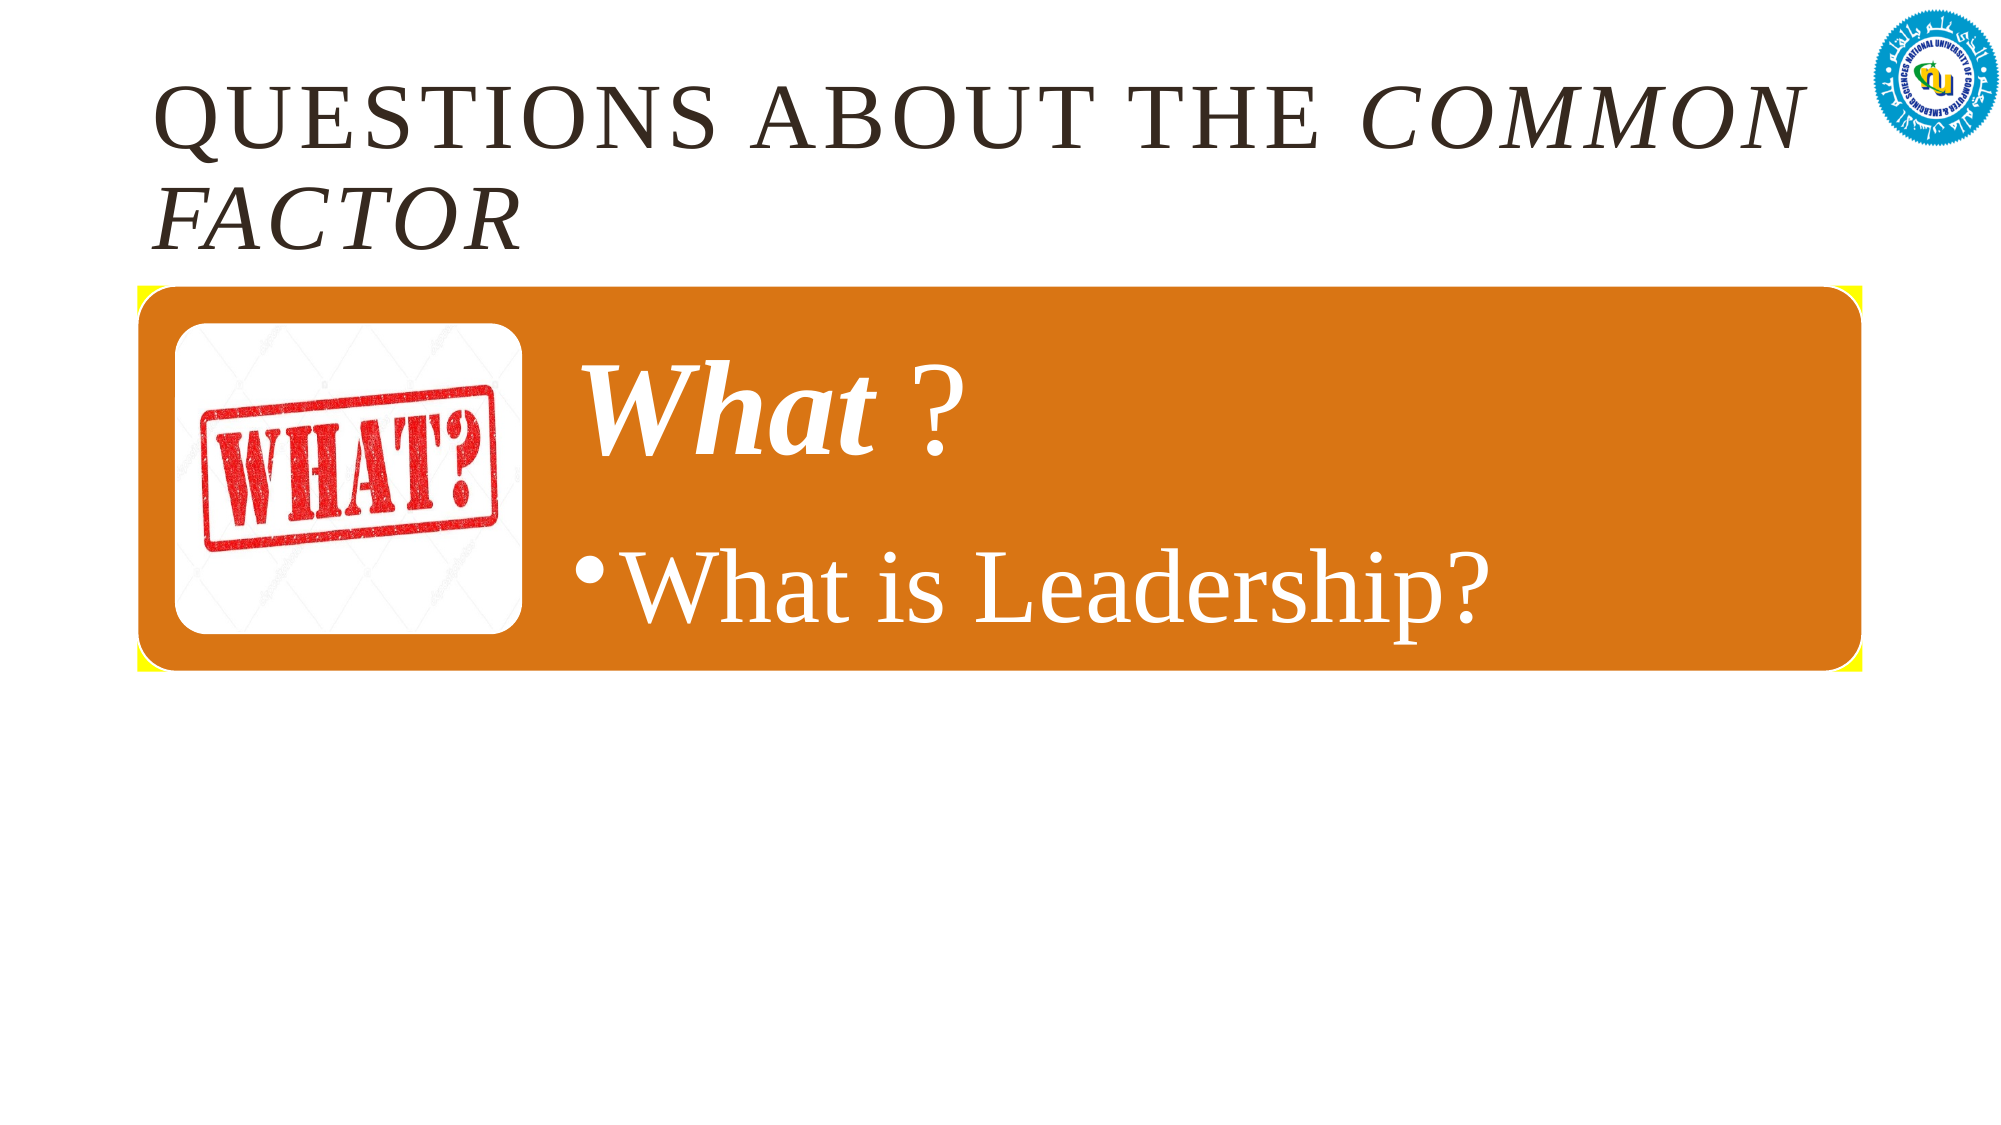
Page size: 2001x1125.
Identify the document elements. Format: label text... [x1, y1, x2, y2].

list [137, 285, 1863, 672]
picture [1872, 8, 2000, 147]
title Questions about the Common Factor [137, 59, 1863, 278]
